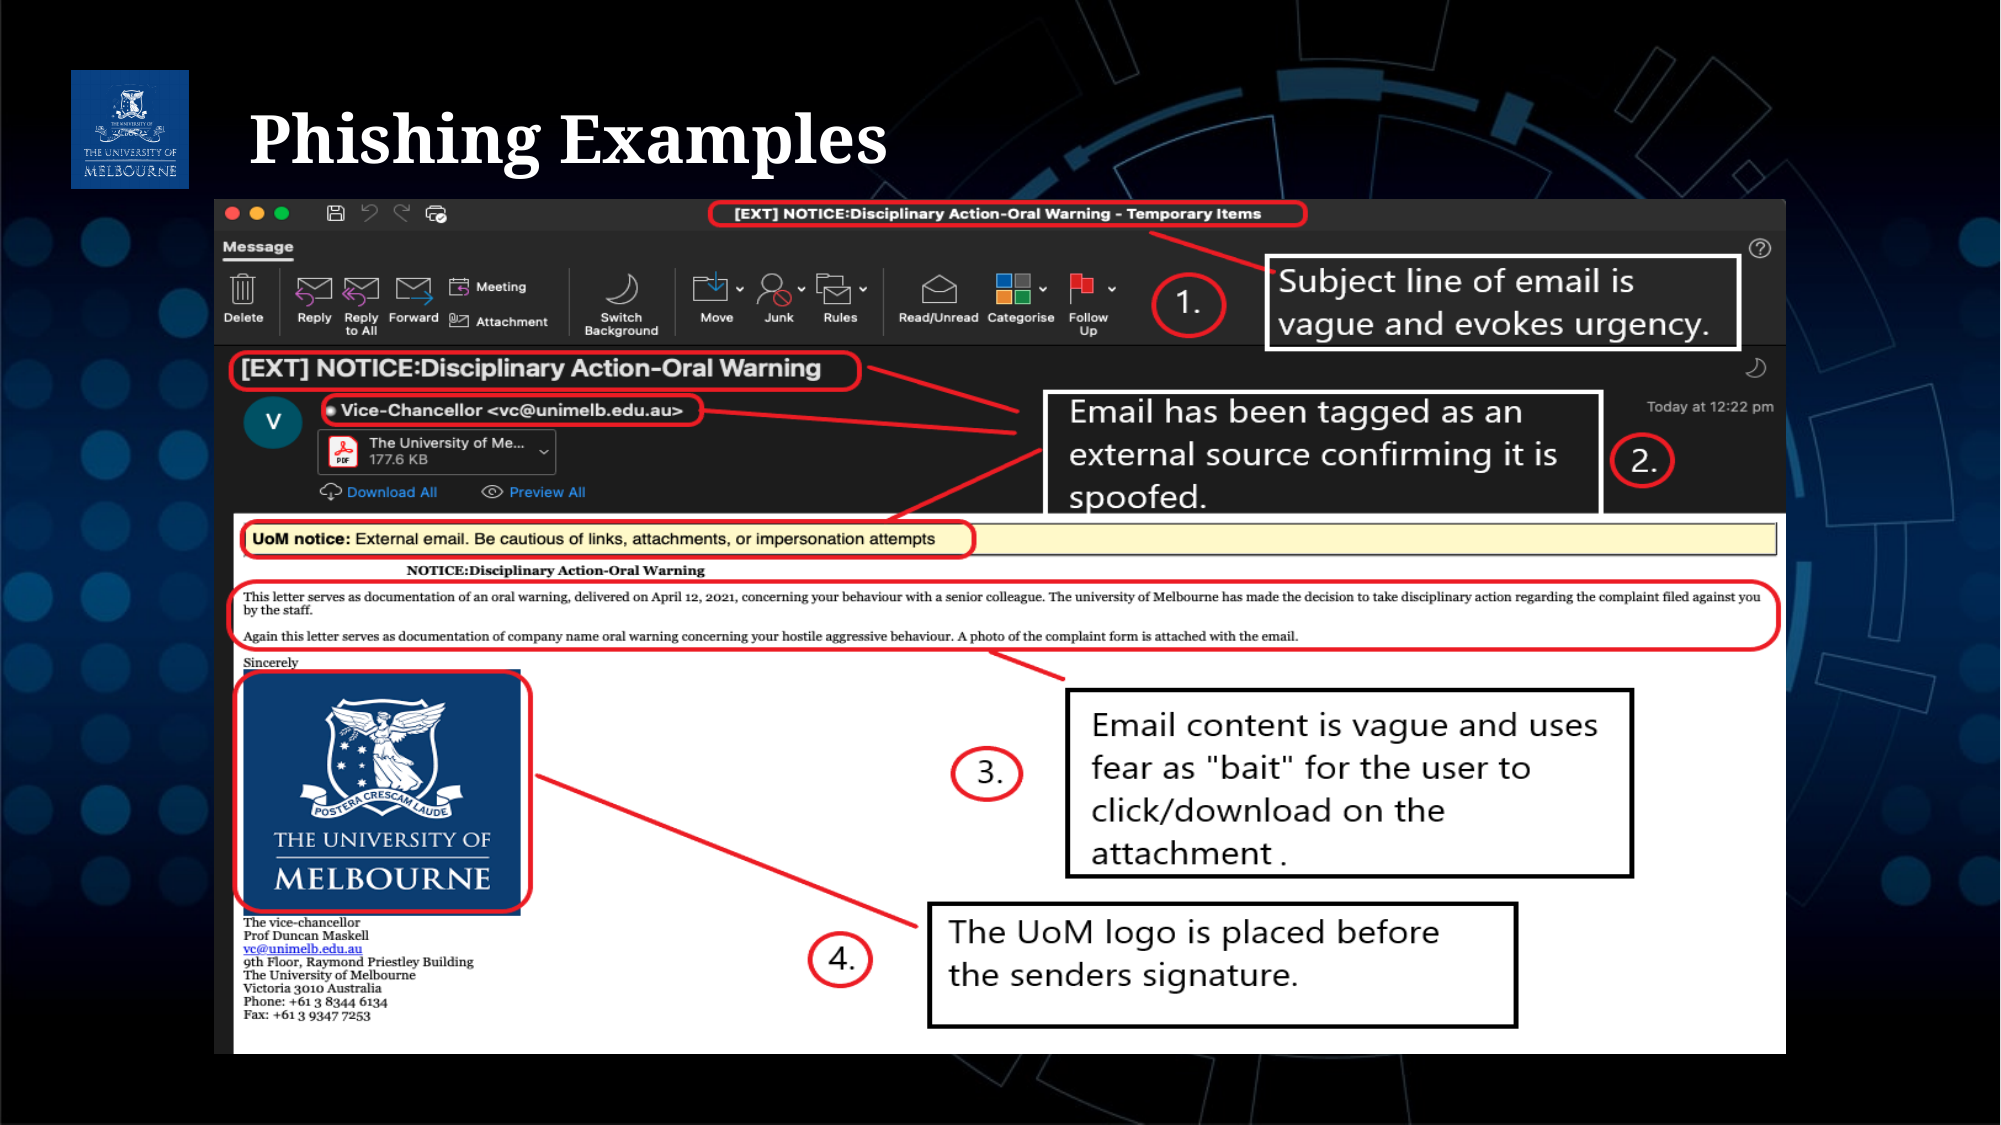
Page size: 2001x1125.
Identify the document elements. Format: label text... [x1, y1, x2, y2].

title Phishing Examples [234, 39, 1090, 186]
picture [0, 0, 2001, 1125]
